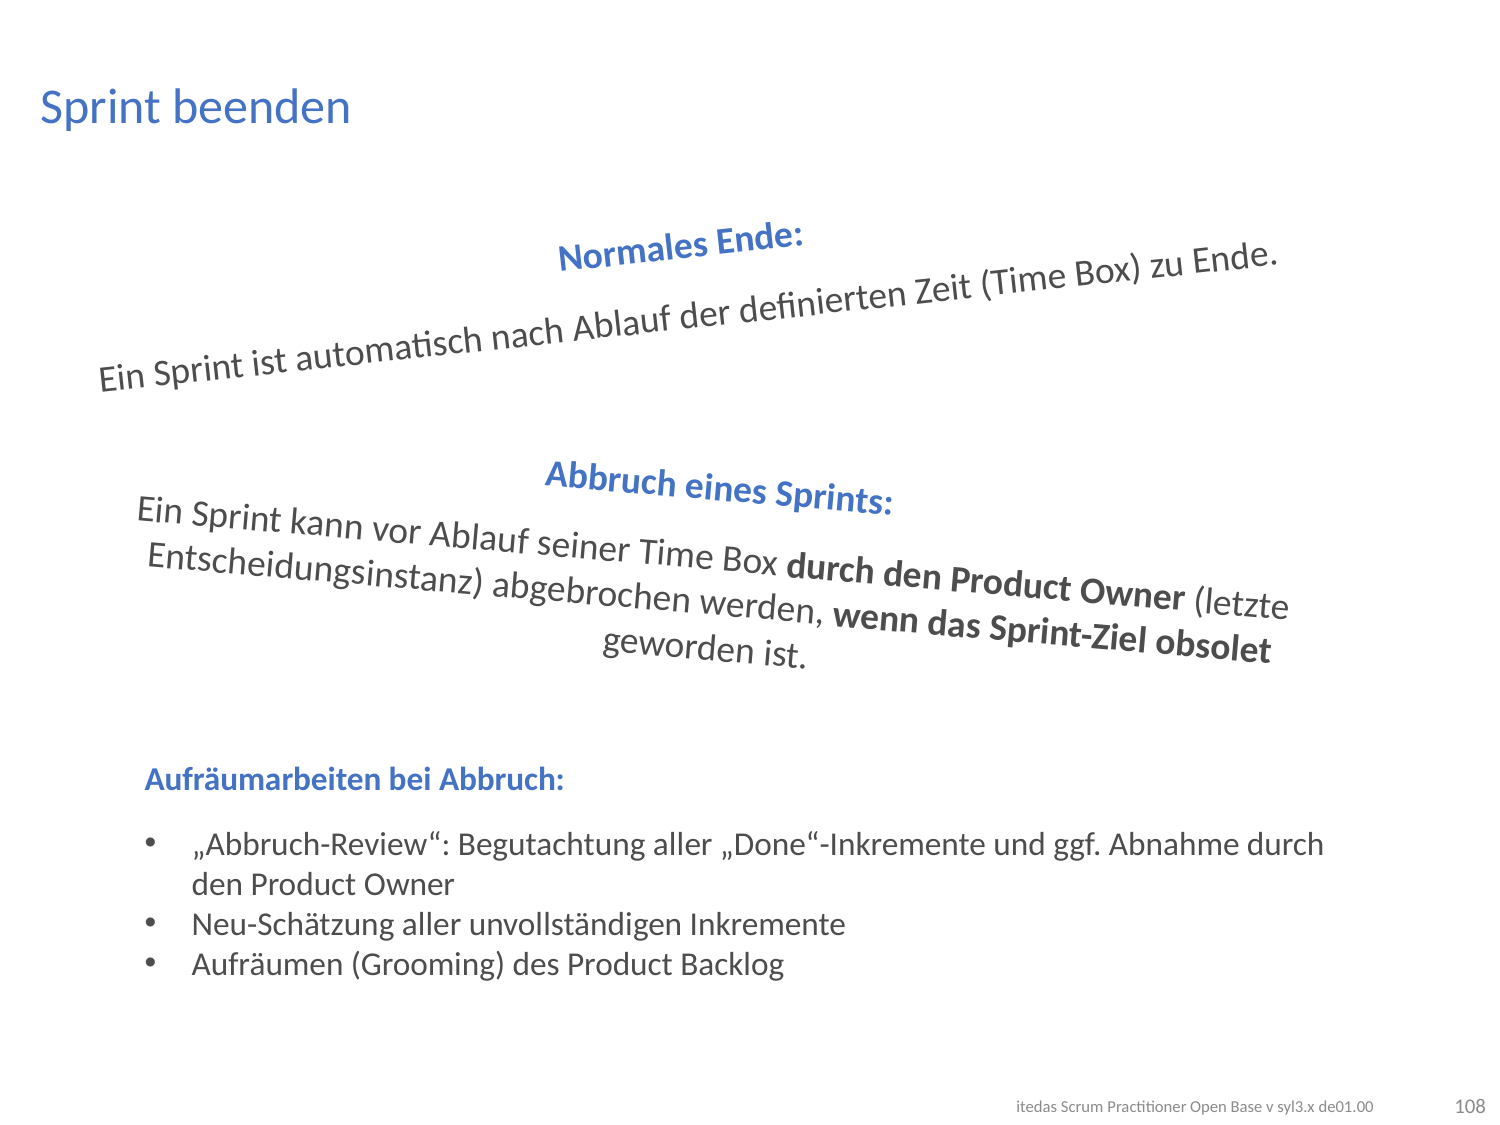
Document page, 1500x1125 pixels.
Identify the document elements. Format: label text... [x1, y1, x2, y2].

title Sprint beenden [40, 67, 1460, 147]
text_box Normales Ende: Ein Sprint ist automatisch nach Ablauf der definierten Zeit (Time Box) zu Ende. [63, 146, 1306, 411]
text_box Aufräumarbeiten bei Abbruch: „Abbruch-Review“: Begutachtung aller „Done“-Inkremente und ggf. Abnahme durch den Product Owner Neu-Schätzung aller unvollständigen Inkremente Aufräumen (Grooming) des Product Backlog [129, 749, 1365, 990]
footer itedas Scrum Practitioner Open Base v syl3.x de01.00 [874, 1095, 1375, 1120]
slide_number 108 [1387, 1092, 1487, 1123]
text_box Abbruch eines Sprints: Ein Sprint kann vor Ablauf seiner Time Box durch den Product Owner (letzte Entscheidungsinstanz) abgebrochen werden, wenn das Sprint-Ziel obsolet geworden ist. [88, 402, 1338, 729]
